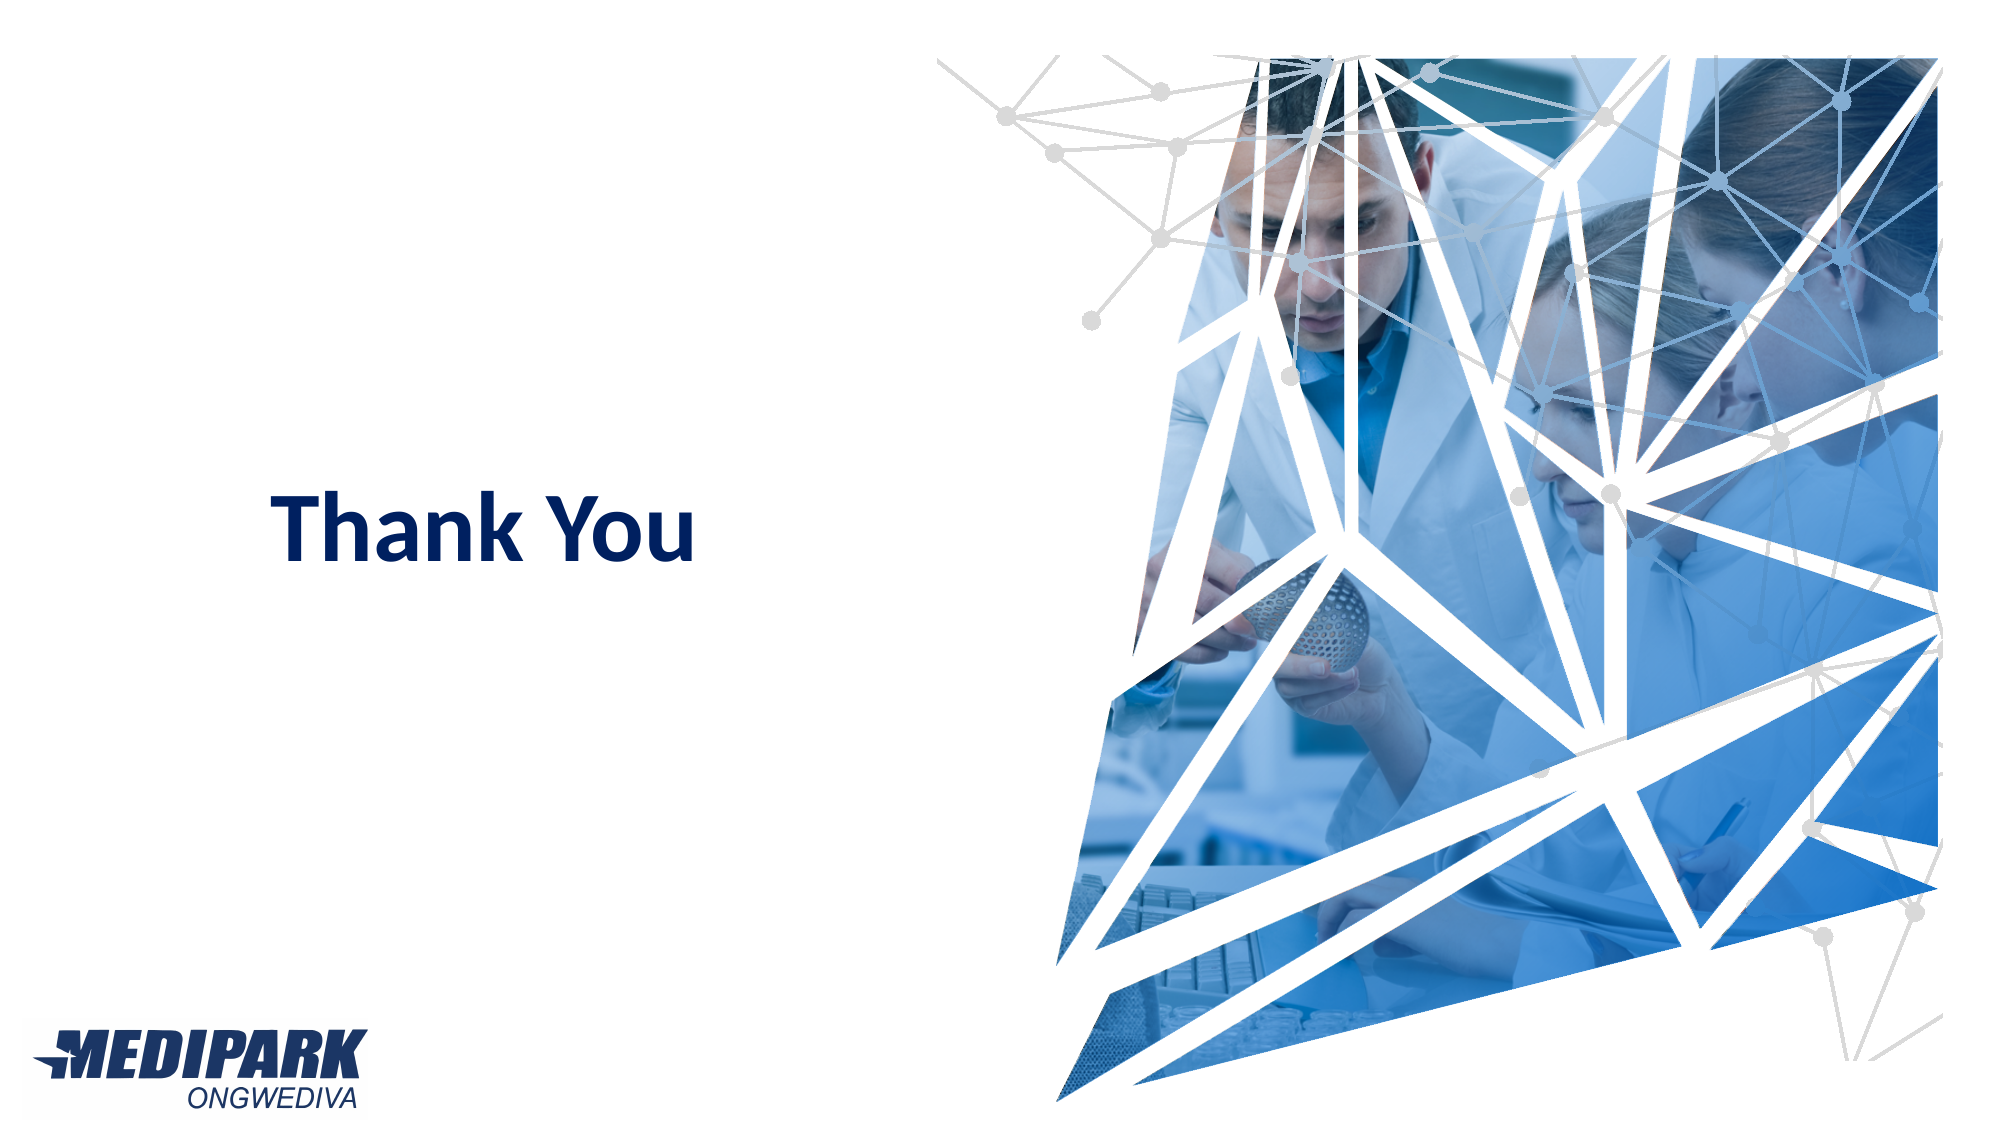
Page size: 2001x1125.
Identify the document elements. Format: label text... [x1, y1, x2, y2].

text_box [1938, 838, 1943, 858]
text_box [1938, 430, 1943, 454]
text_box [1938, 1013, 1943, 1021]
text_box [1938, 67, 1943, 81]
text_box [1938, 612, 1943, 639]
picture [1055, 58, 1938, 1102]
text_box [1938, 238, 1943, 258]
picture [22, 1018, 368, 1120]
text_box [1938, 640, 1943, 663]
text_box [937, 55, 1060, 163]
text_box Thank You [91, 487, 878, 705]
